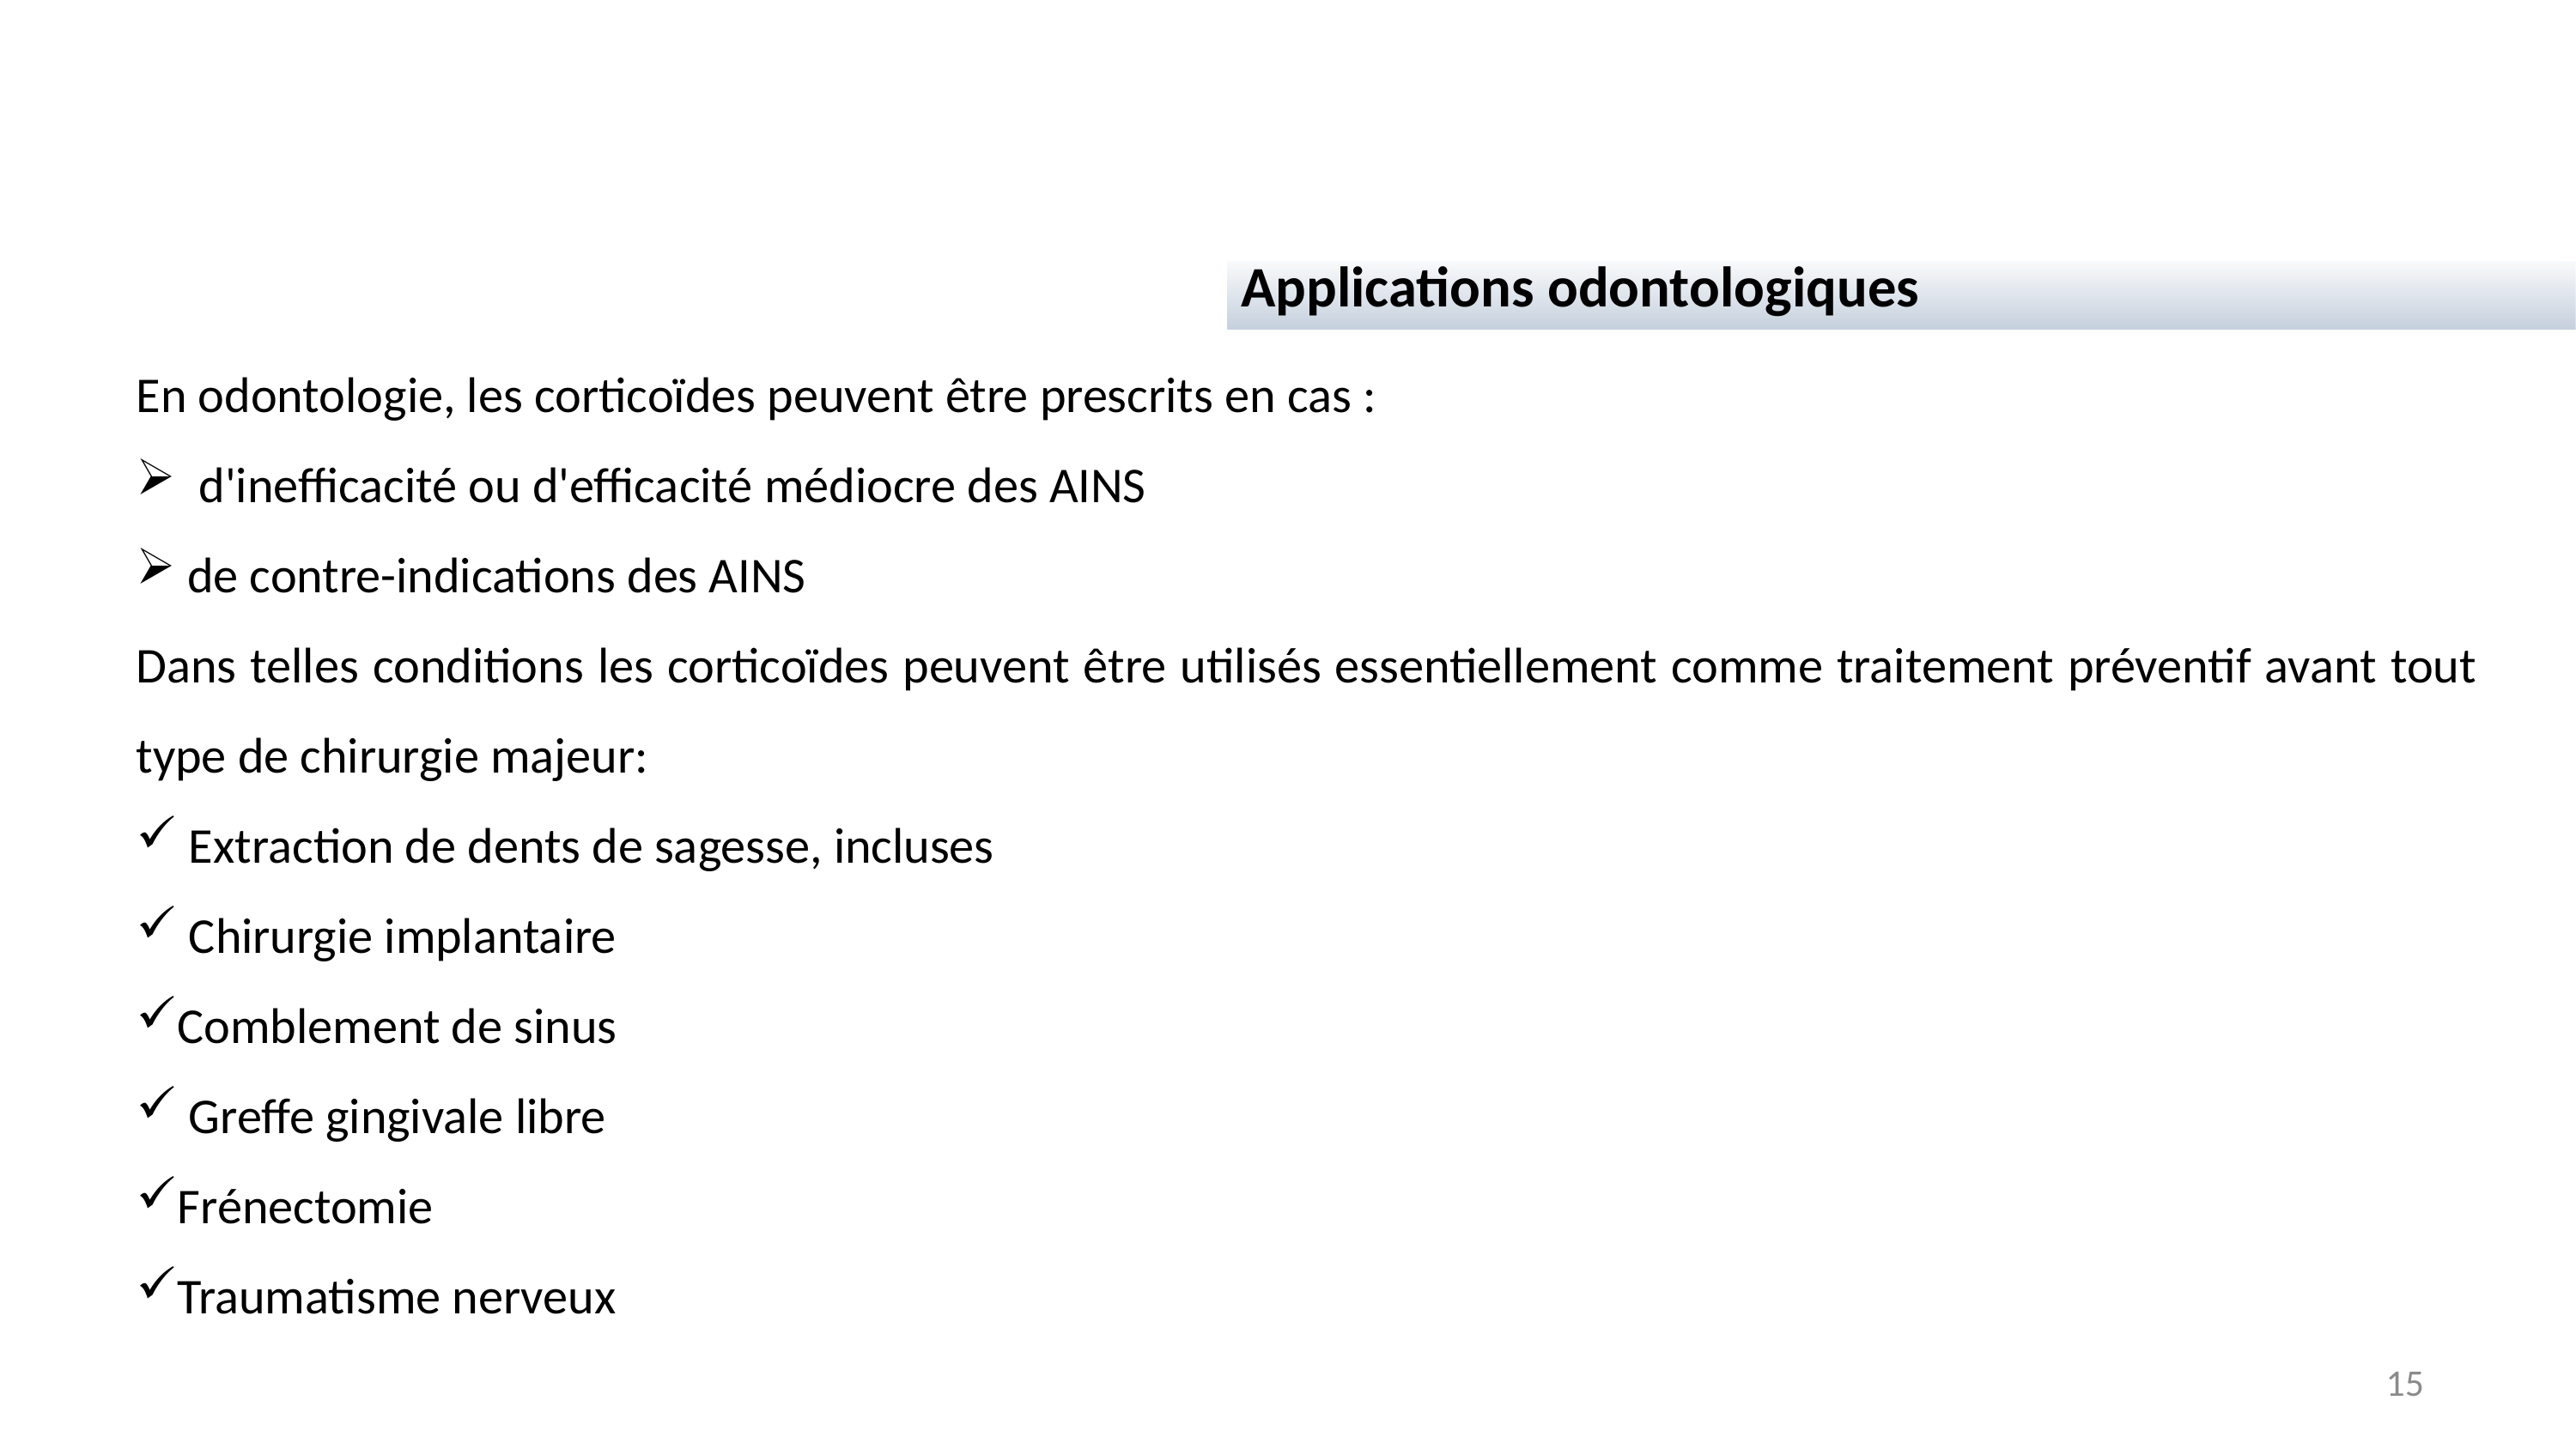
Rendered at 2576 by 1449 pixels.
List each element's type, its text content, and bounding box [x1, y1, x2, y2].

text_box En odontologie, les corticoïdes peuvent être prescrits en cas : d'inefficacité ou d'efficacité médiocre des AINS de contre-indications des AINS Dans telles conditions les corticoïdes peuvent être utilisés essentiellement comme traitement préventif avant tout type de chirurgie majeur: Extraction de dents de sagesse, incluses Chirurgie implantaire Comblement de sinus Greffe gingivale libre Frénectomie Traumatisme nerveux [123, 325, 2490, 1449]
text_box Applications odontologiques [1228, 209, 1947, 325]
